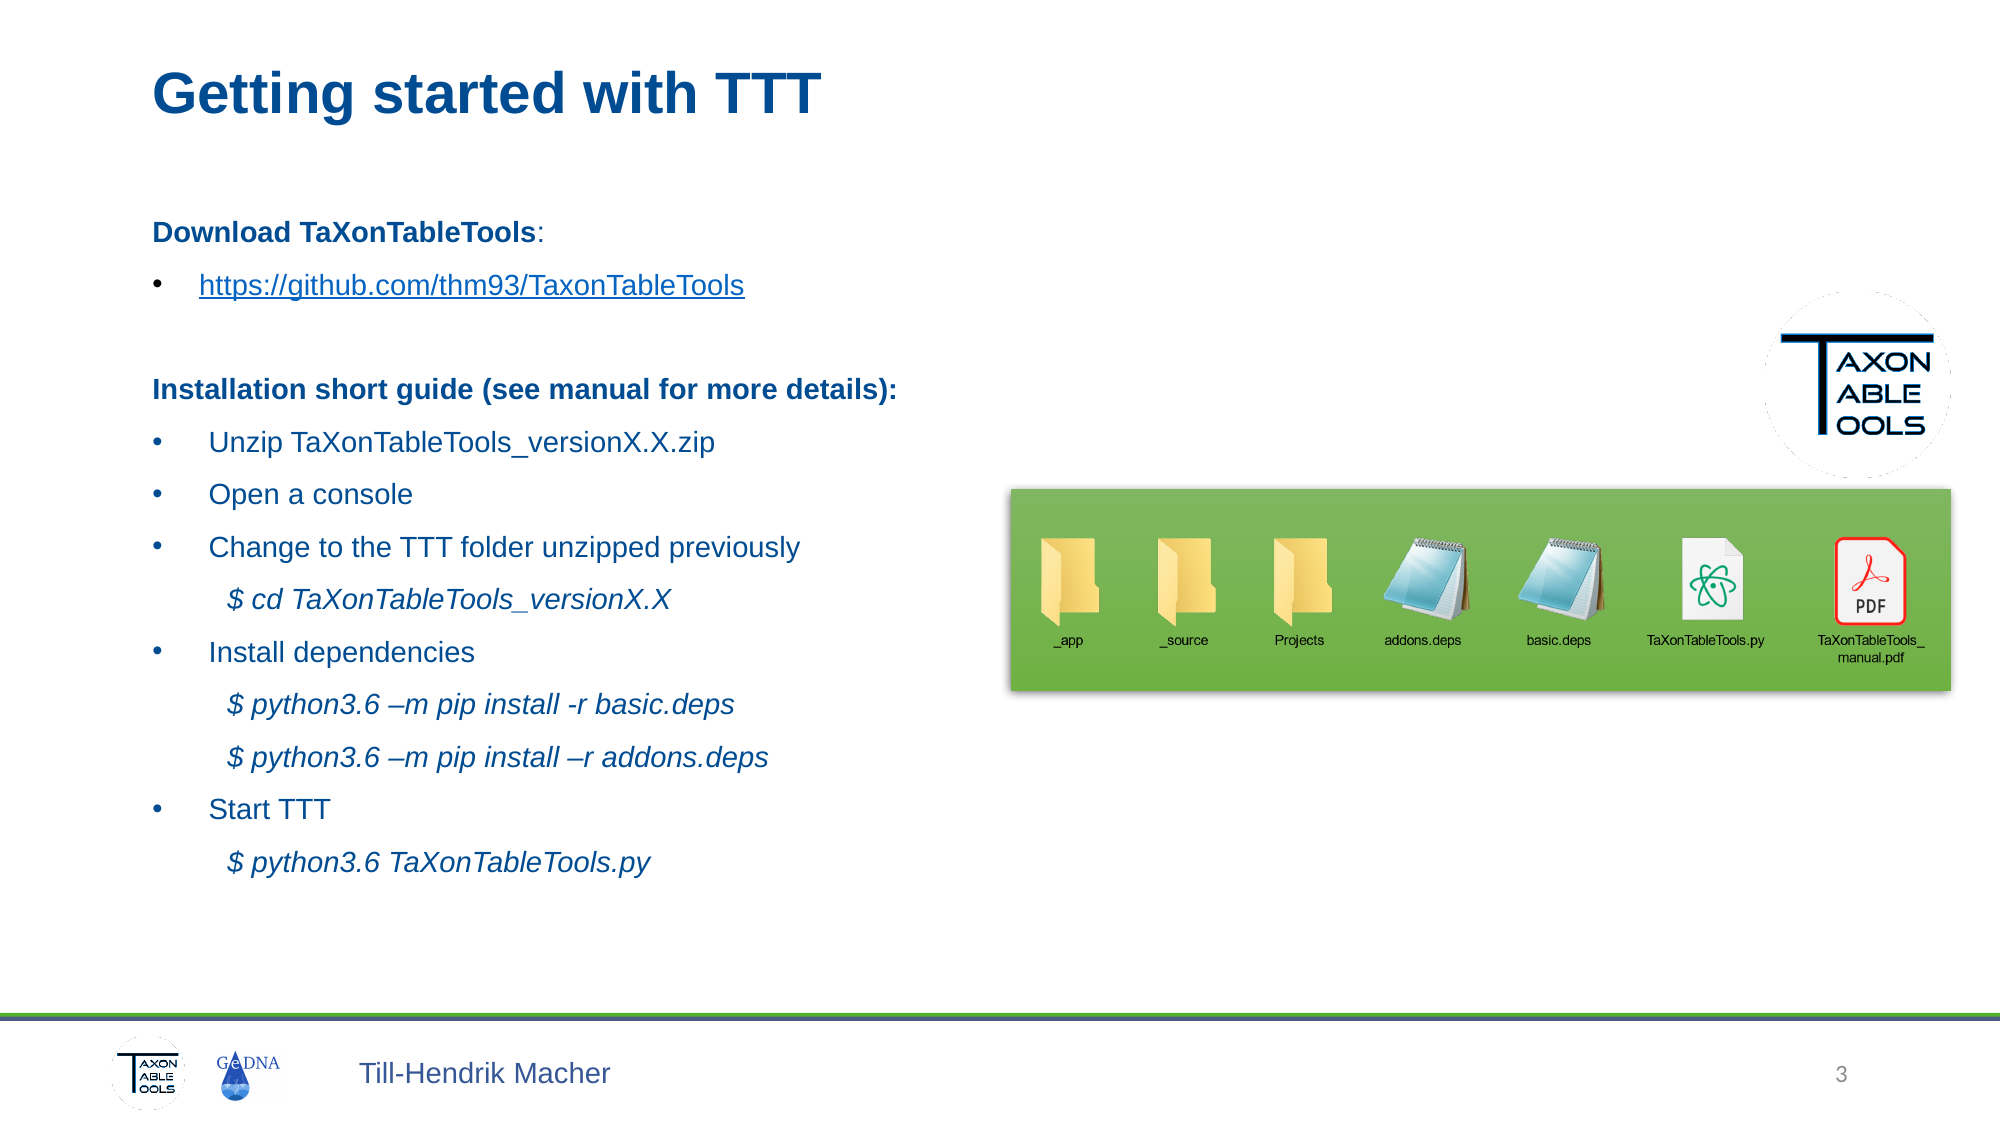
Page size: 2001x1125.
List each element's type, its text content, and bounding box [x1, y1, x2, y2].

text_box Getting started with TTT [137, 0, 1863, 189]
text_box 3 [1412, 1042, 1863, 1103]
picture [1763, 290, 1951, 478]
text_box Download TaXonTableTools: https://github.com/thm93/TaxonTableTools Installation short guide (see manual for more details): Unzip TaXonTableTools_versionX.X.zip Open a console Change to the TTT folder unzipped previously $ cd TaXonTableTools_versionX.X Install dependencies $ python3.6 –m pip install -r basic.deps $ python3.6 –m pip install –r addons.deps Start TTT $ python3.6 TaXonTableTools.py [137, 188, 920, 989]
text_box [1011, 489, 1951, 691]
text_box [110, 1035, 635, 1110]
